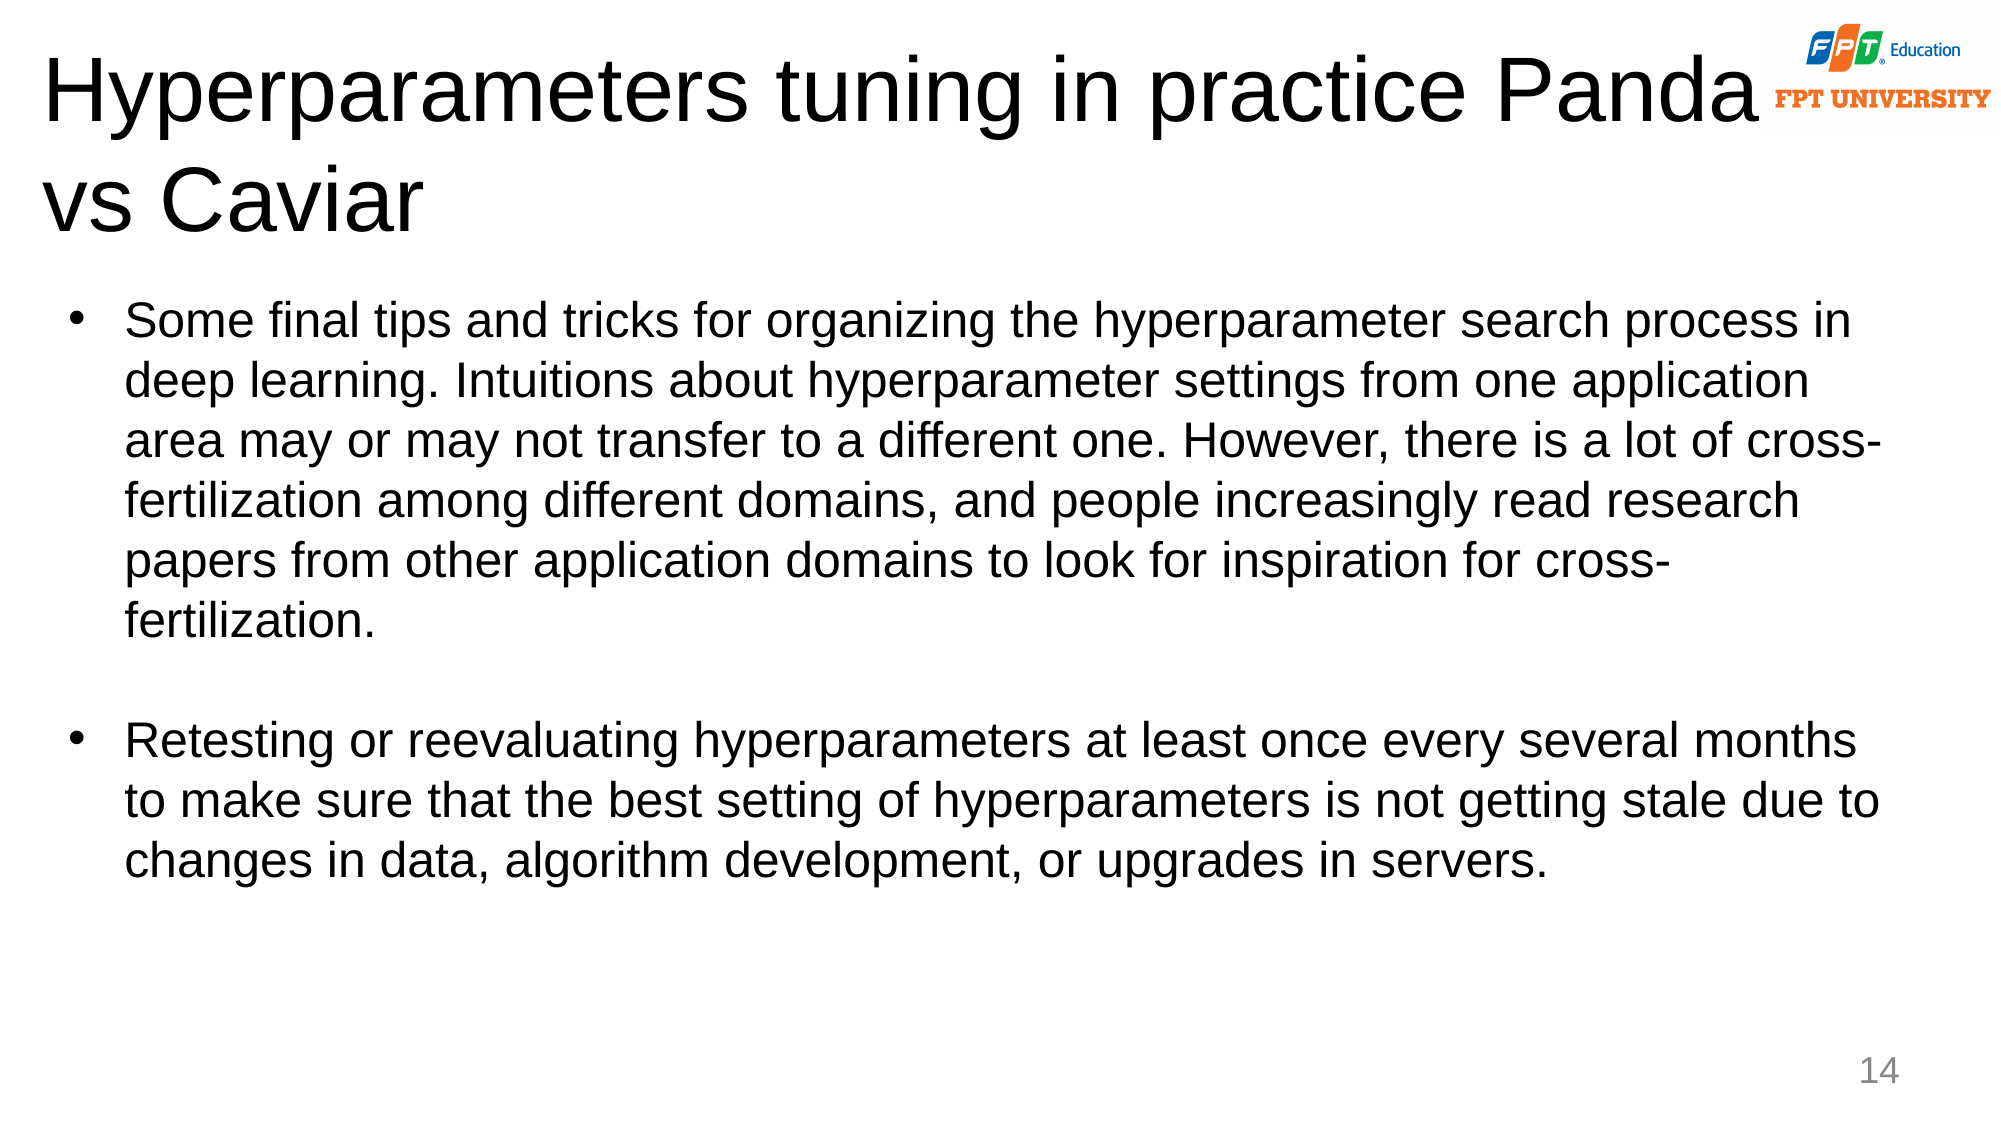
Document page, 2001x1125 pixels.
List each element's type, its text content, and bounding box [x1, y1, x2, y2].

title Hyperparameters tuning in practice Pandas vs Caviar [40, 27, 1845, 251]
text_box Some final tips and tricks for organizing the hyperparameter search process in deep learning. Intuitions about hyperparameter settings from one application area may or may not transfer to a different one. However, there is a lot of cross-fertilization among different domains, and people increasingly read research papers from other application domains to look for inspiration for cross-fertilization. Retesting or reevaluating hyperparameters at least once every several months to make sure that the best setting of hyperparameters is not getting stale due to changes in data, algorithm development, or upgrades in servers. [53, 280, 1917, 895]
picture [1760, 0, 1999, 131]
slide_number 14 [1440, 1046, 1900, 1125]
